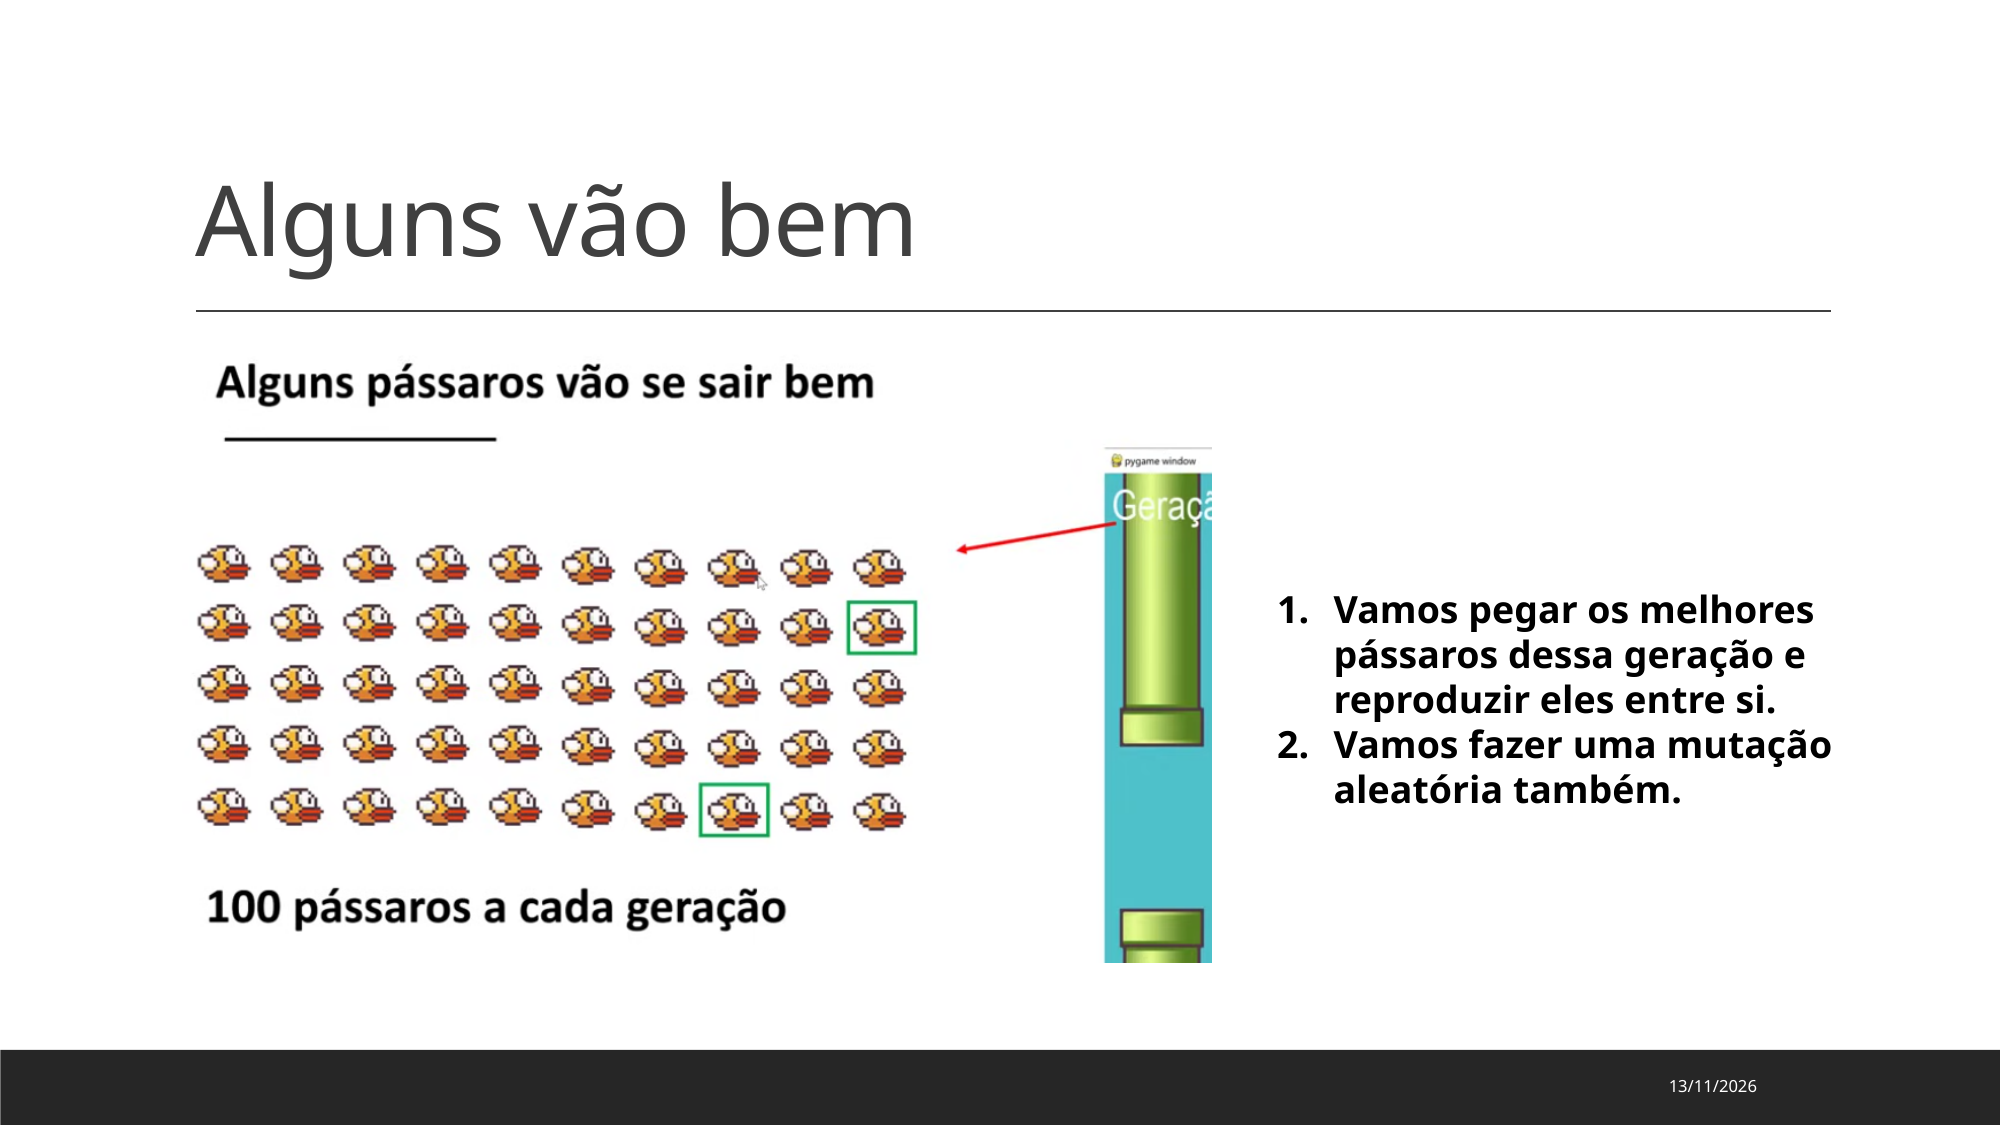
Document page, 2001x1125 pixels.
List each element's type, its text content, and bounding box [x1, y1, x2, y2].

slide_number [1348, 1057, 1773, 1118]
title Alguns vão bem [180, 47, 1830, 285]
text_box Vamos pegar os melhores pássaros dessa geração e reproduzir eles entre si. Vamos fazer uma mutação aleatória também. [1262, 578, 1915, 819]
picture [169, 345, 1213, 964]
